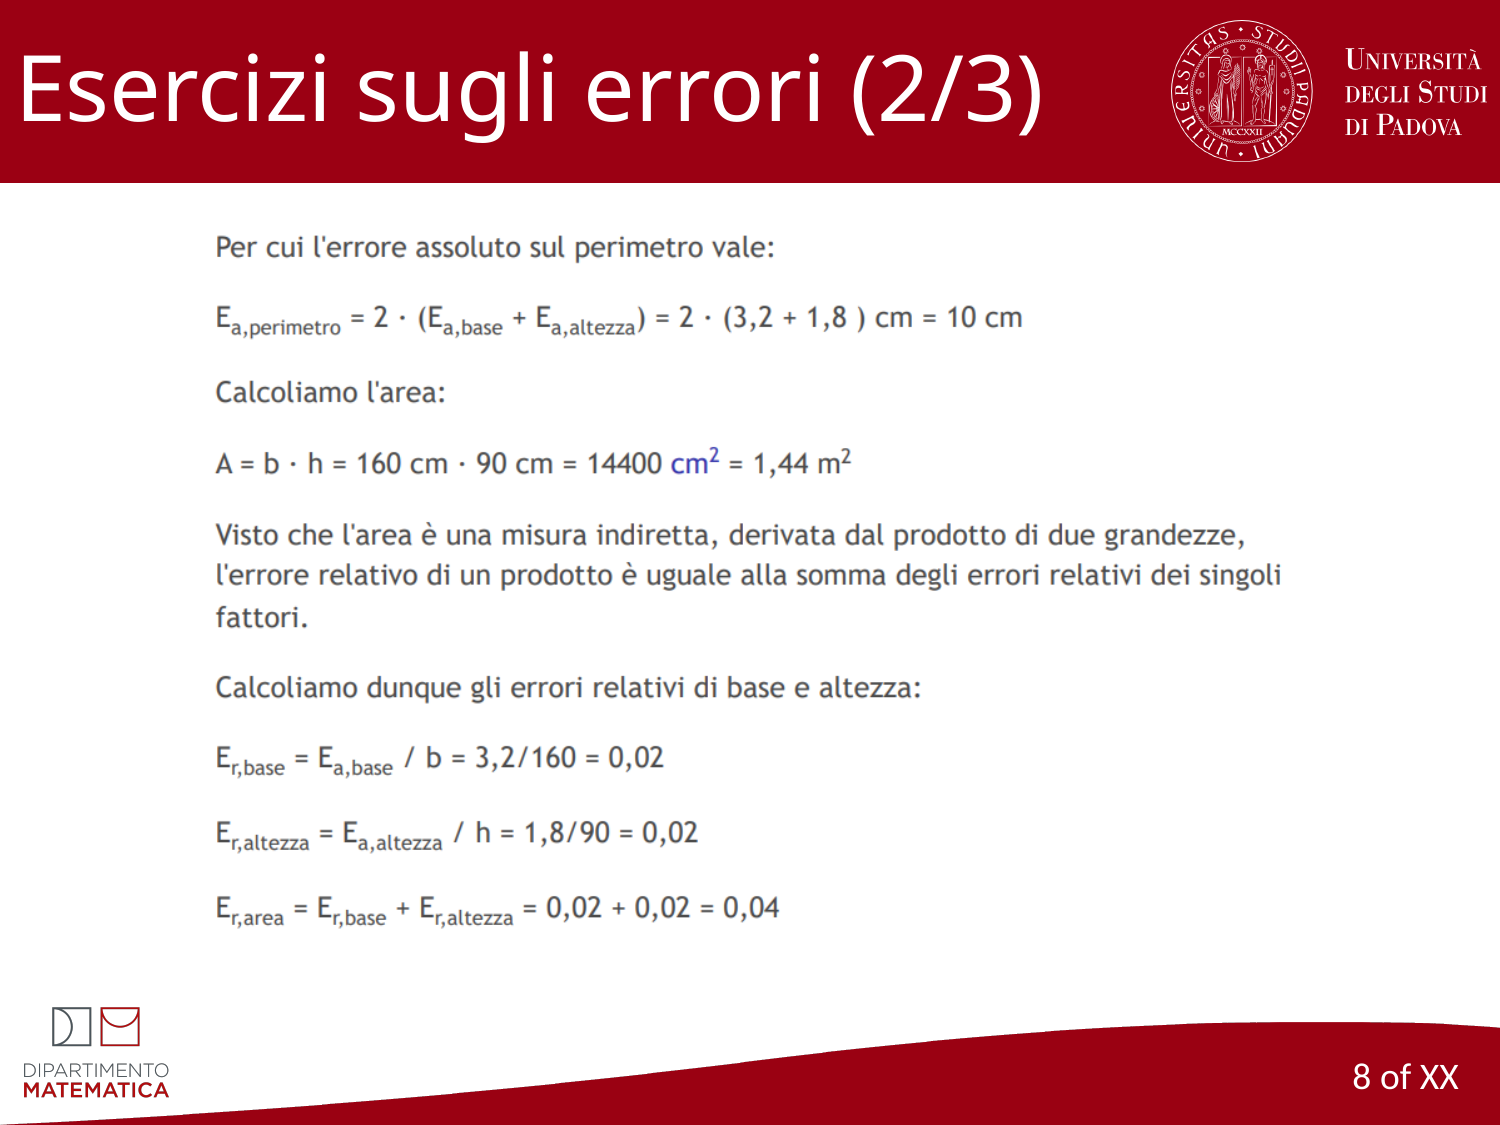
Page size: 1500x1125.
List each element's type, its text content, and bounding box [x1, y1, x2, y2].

picture [0, 1007, 1500, 1125]
picture [206, 212, 1315, 965]
title Esercizi sugli errori (2/3) [0, 0, 1159, 183]
slide_number 8 of XX [1136, 1044, 1474, 1104]
picture [1171, 20, 1487, 162]
